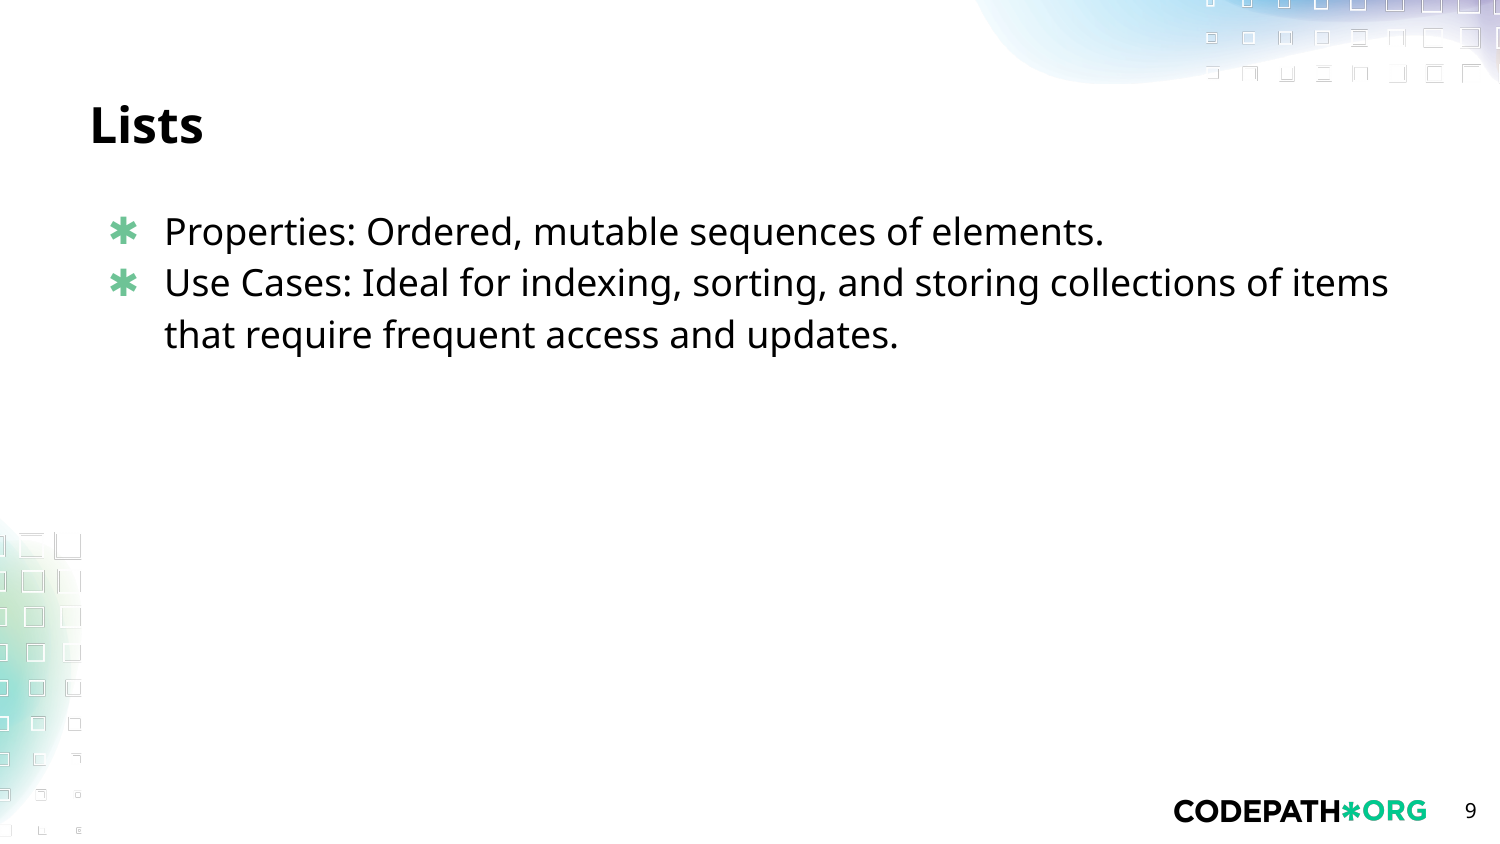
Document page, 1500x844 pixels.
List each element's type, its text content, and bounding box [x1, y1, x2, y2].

title Lists [74, 78, 1426, 173]
list Properties: Ordered, mutable sequences of elements. Use Cases: Ideal for indexing, sorting, and storing collections of items that require frequent access and updates. [74, 185, 1426, 758]
picture [1173, 799, 1401, 823]
picture [950, 0, 1500, 96]
picture [0, 451, 166, 844]
slide_number ‹#› [1401, 786, 1492, 837]
